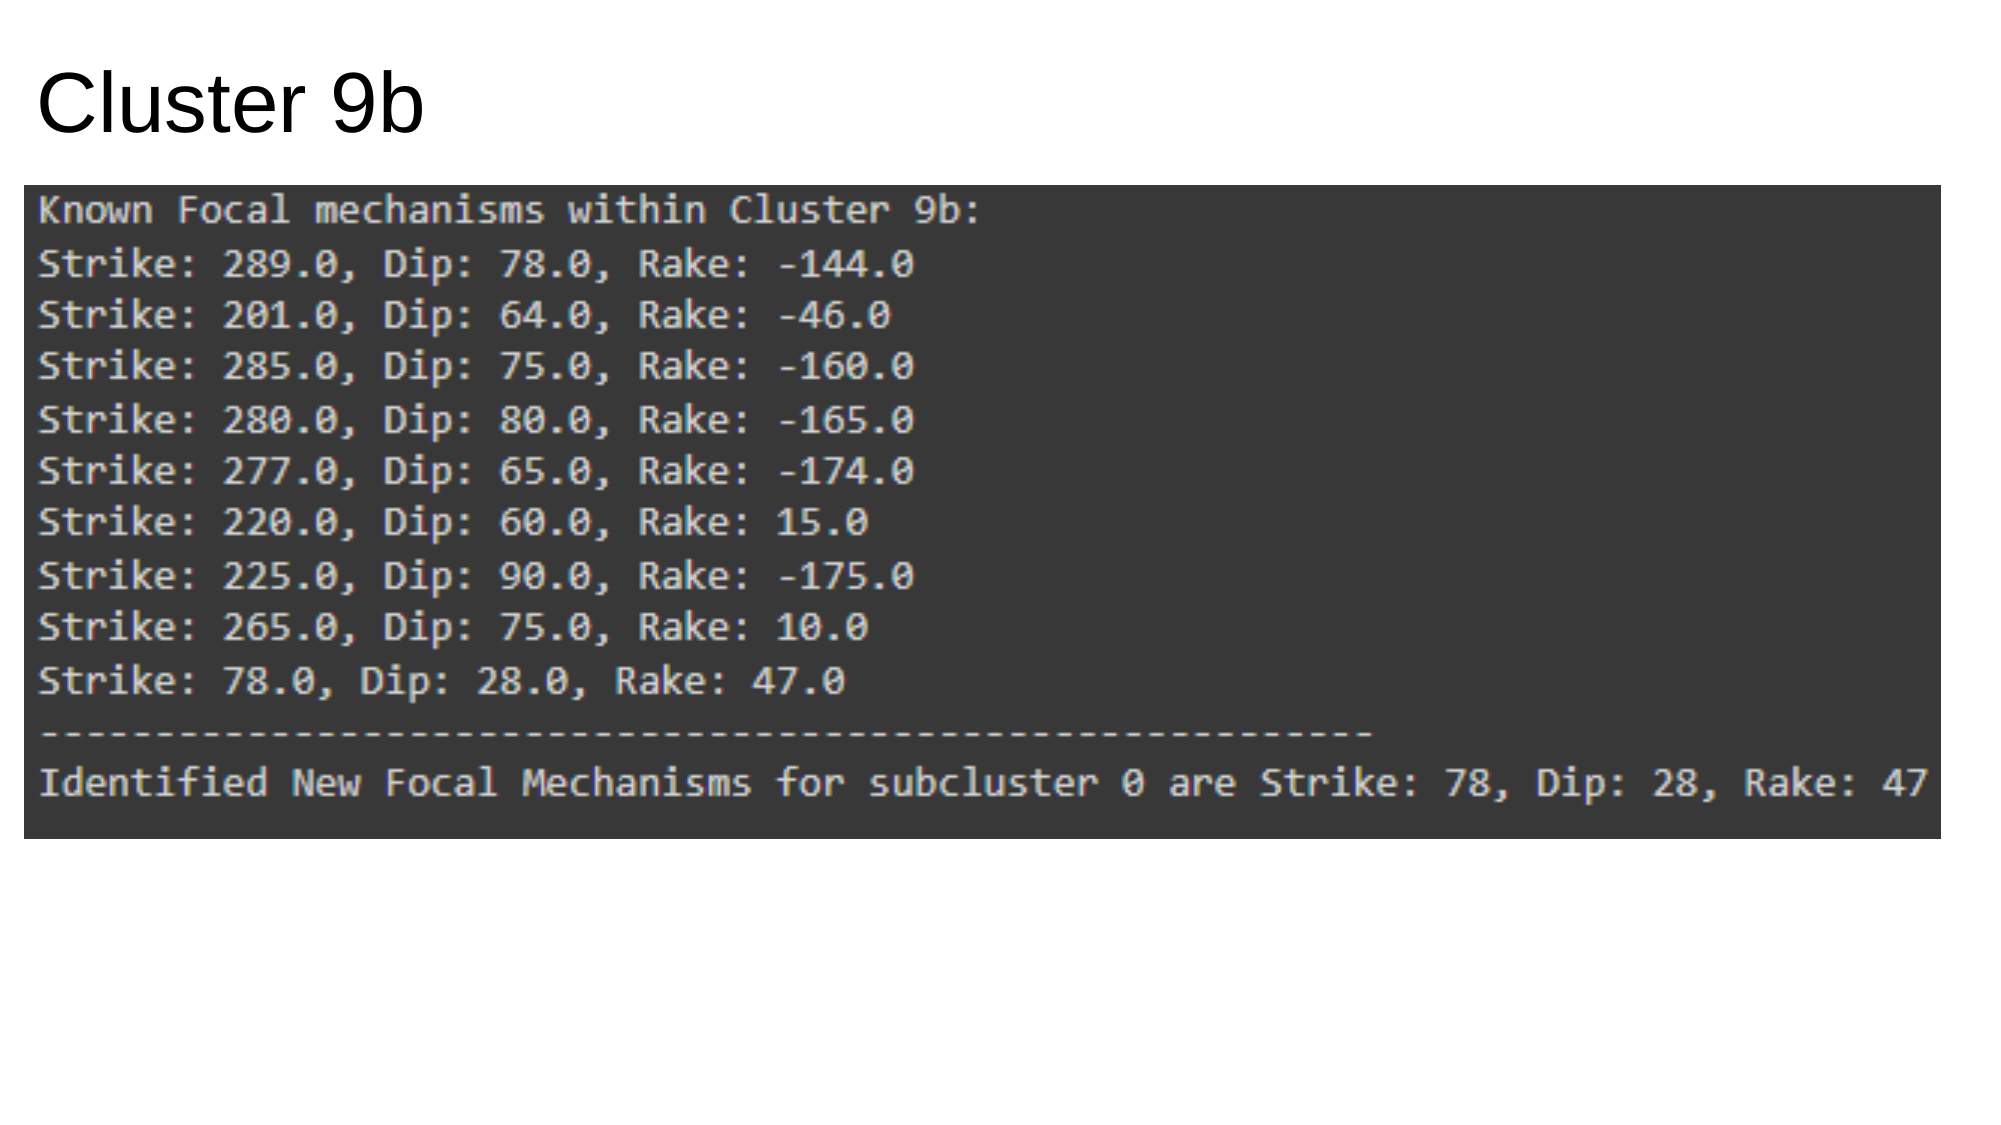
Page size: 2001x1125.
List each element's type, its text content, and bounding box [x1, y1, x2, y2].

picture [24, 185, 1941, 839]
title Cluster 9b [21, 48, 1961, 162]
